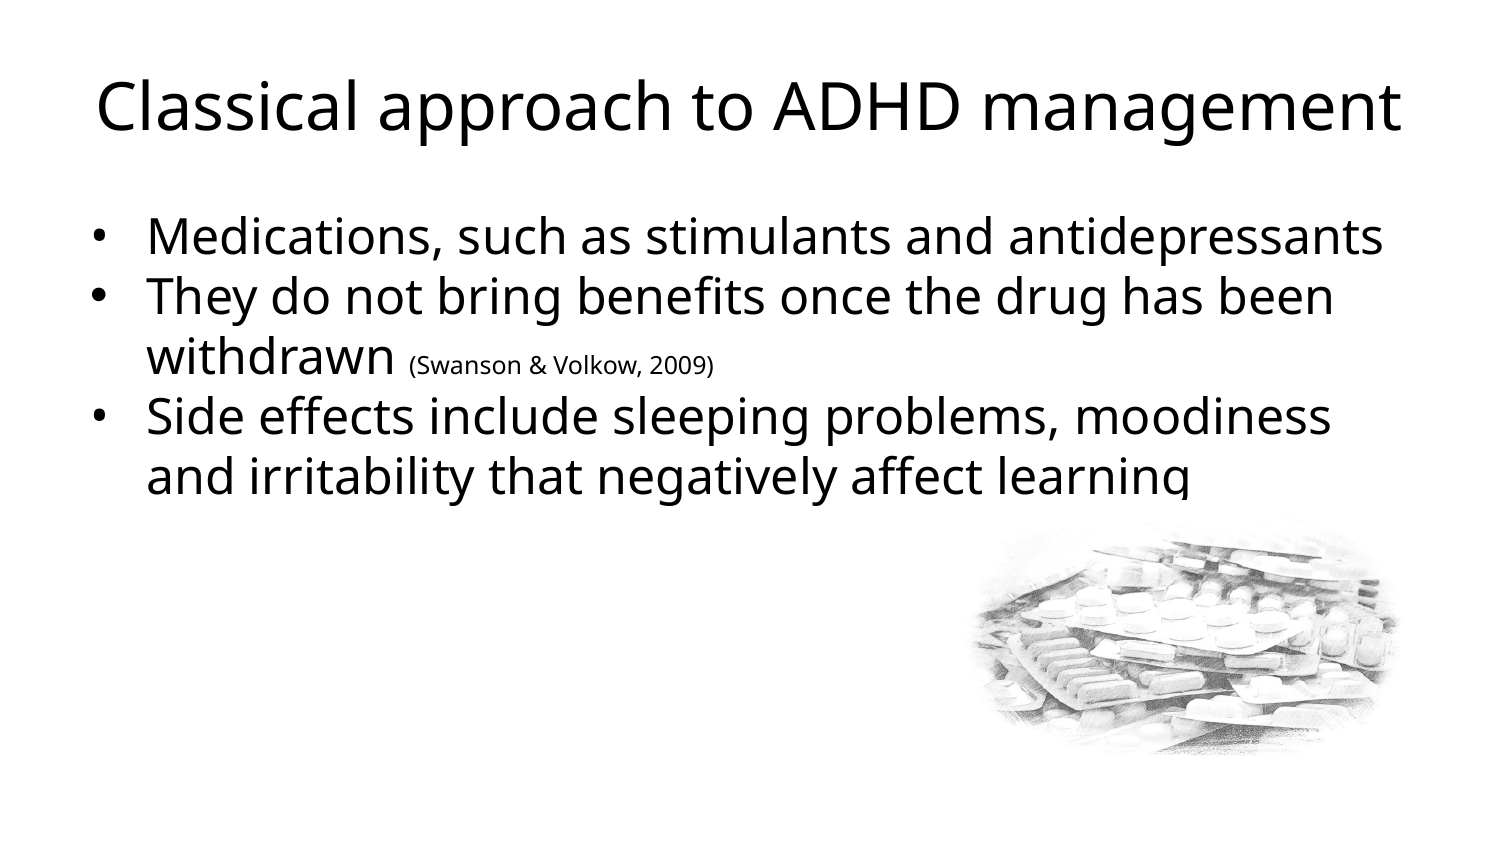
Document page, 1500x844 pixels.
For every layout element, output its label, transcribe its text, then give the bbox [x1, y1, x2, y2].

list Medications, such as stimulants and antidepressants They do not bring benefits once the drug has been withdrawn (Swanson & Volkow, 2009) Side effects include sleeping problems, moodiness and irritability that negatively affect learning [75, 196, 1425, 754]
picture [955, 500, 1403, 774]
title Classical approach to ADHD management [75, 33, 1425, 175]
